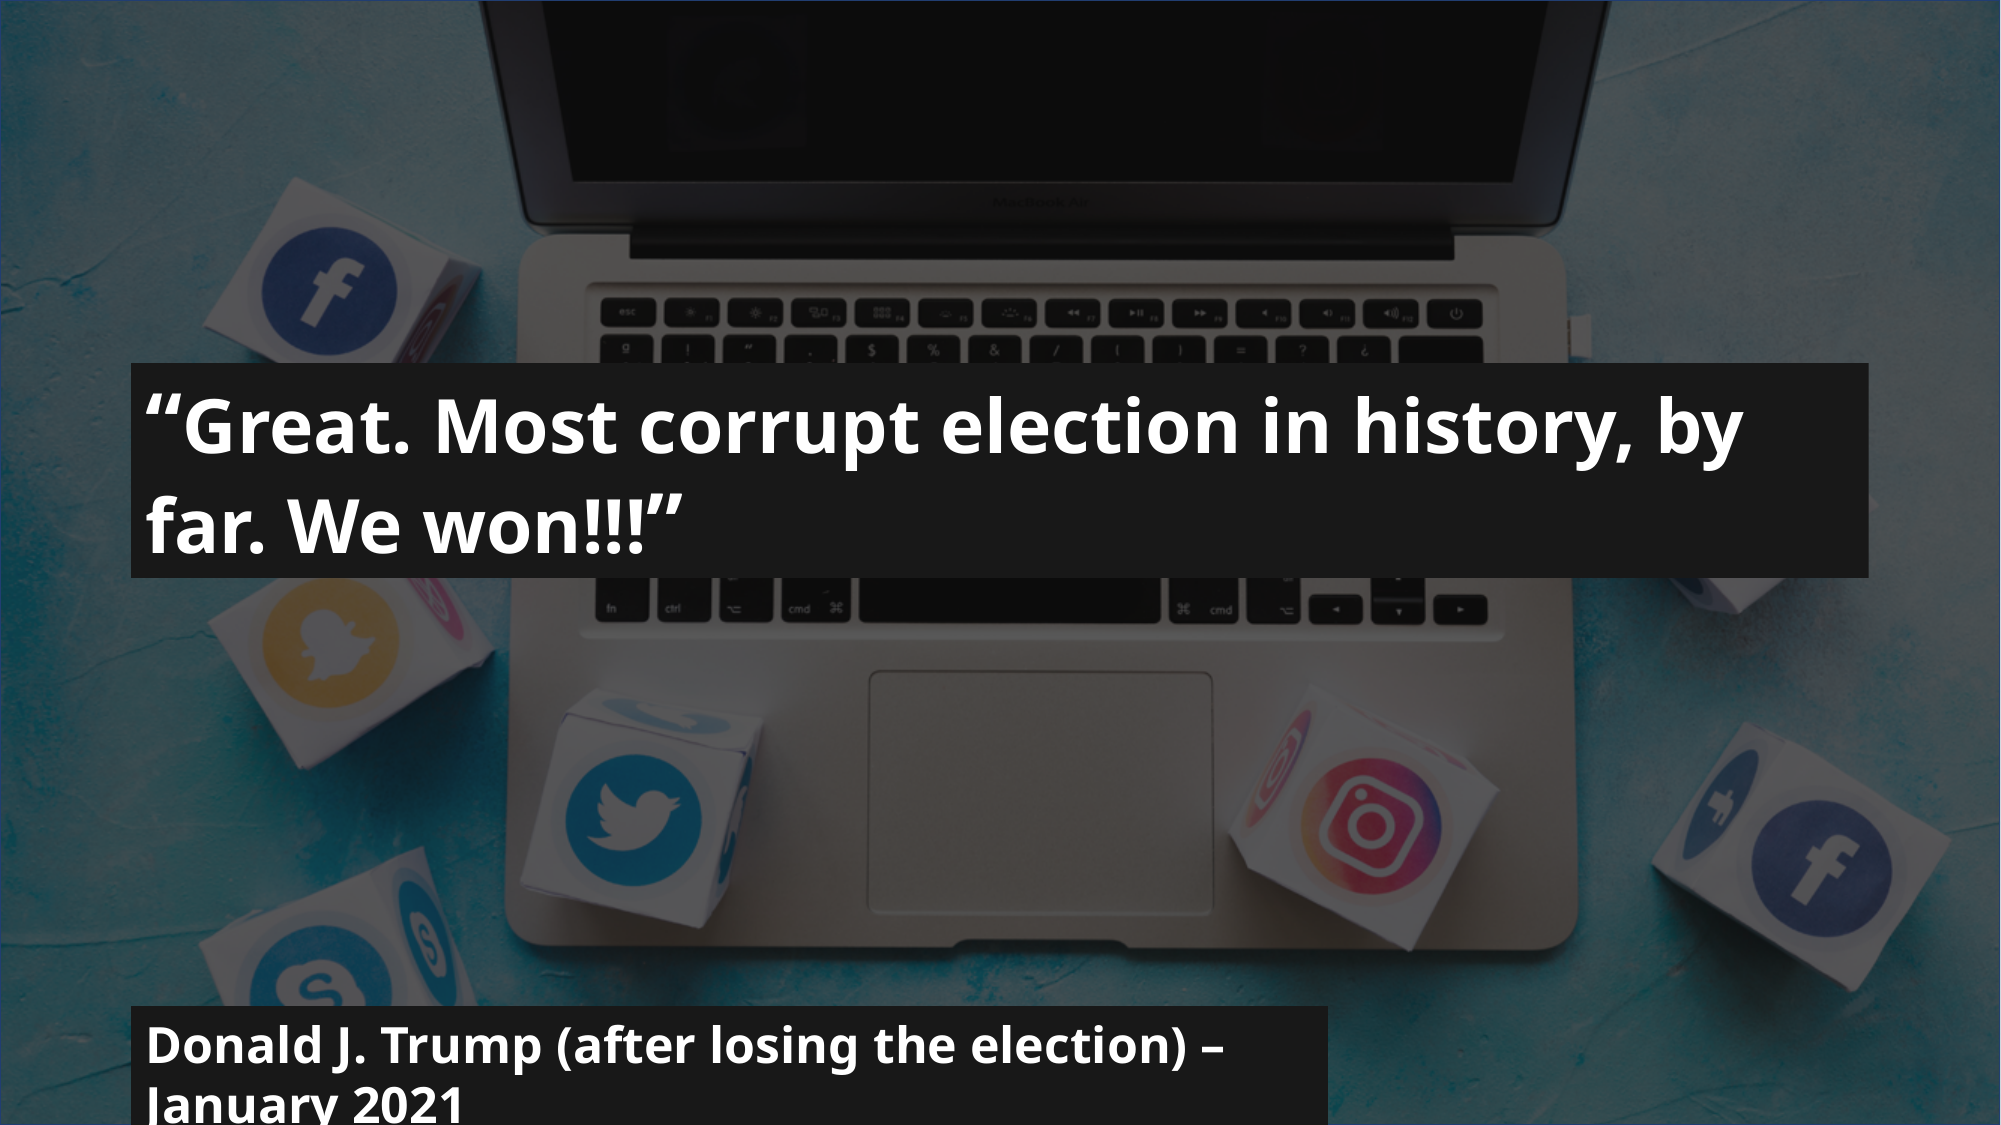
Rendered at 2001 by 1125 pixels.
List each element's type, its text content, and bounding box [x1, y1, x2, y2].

text_box “Great. Most corrupt election in history, by far. We won!!!” [131, 363, 1869, 578]
text_box Donald J. Trump (after losing the election) – January 2021 [131, 1006, 1328, 1125]
